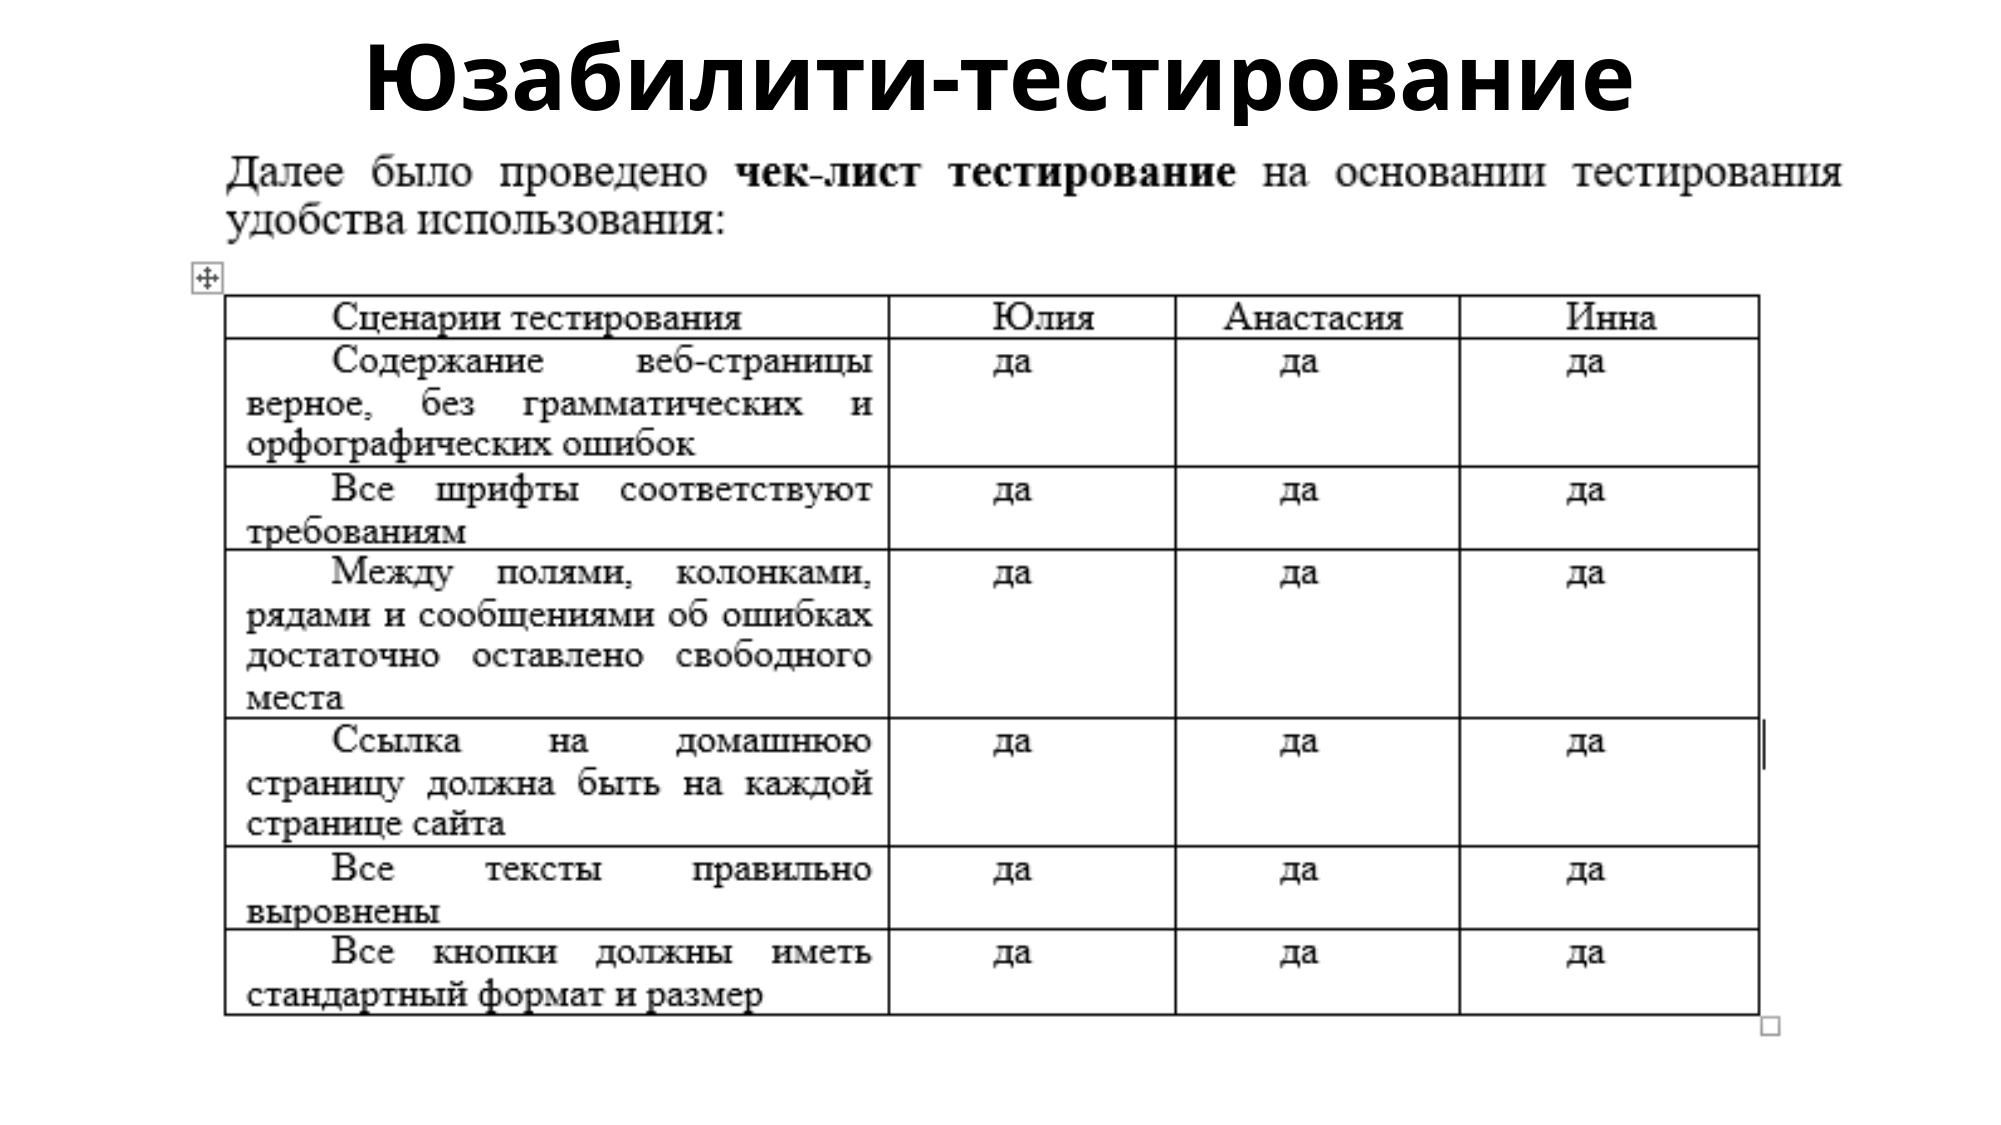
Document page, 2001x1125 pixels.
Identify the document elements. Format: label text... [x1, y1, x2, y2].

text_box Юзабилити-тестирование [137, 0, 1863, 162]
picture [173, 126, 1863, 1038]
